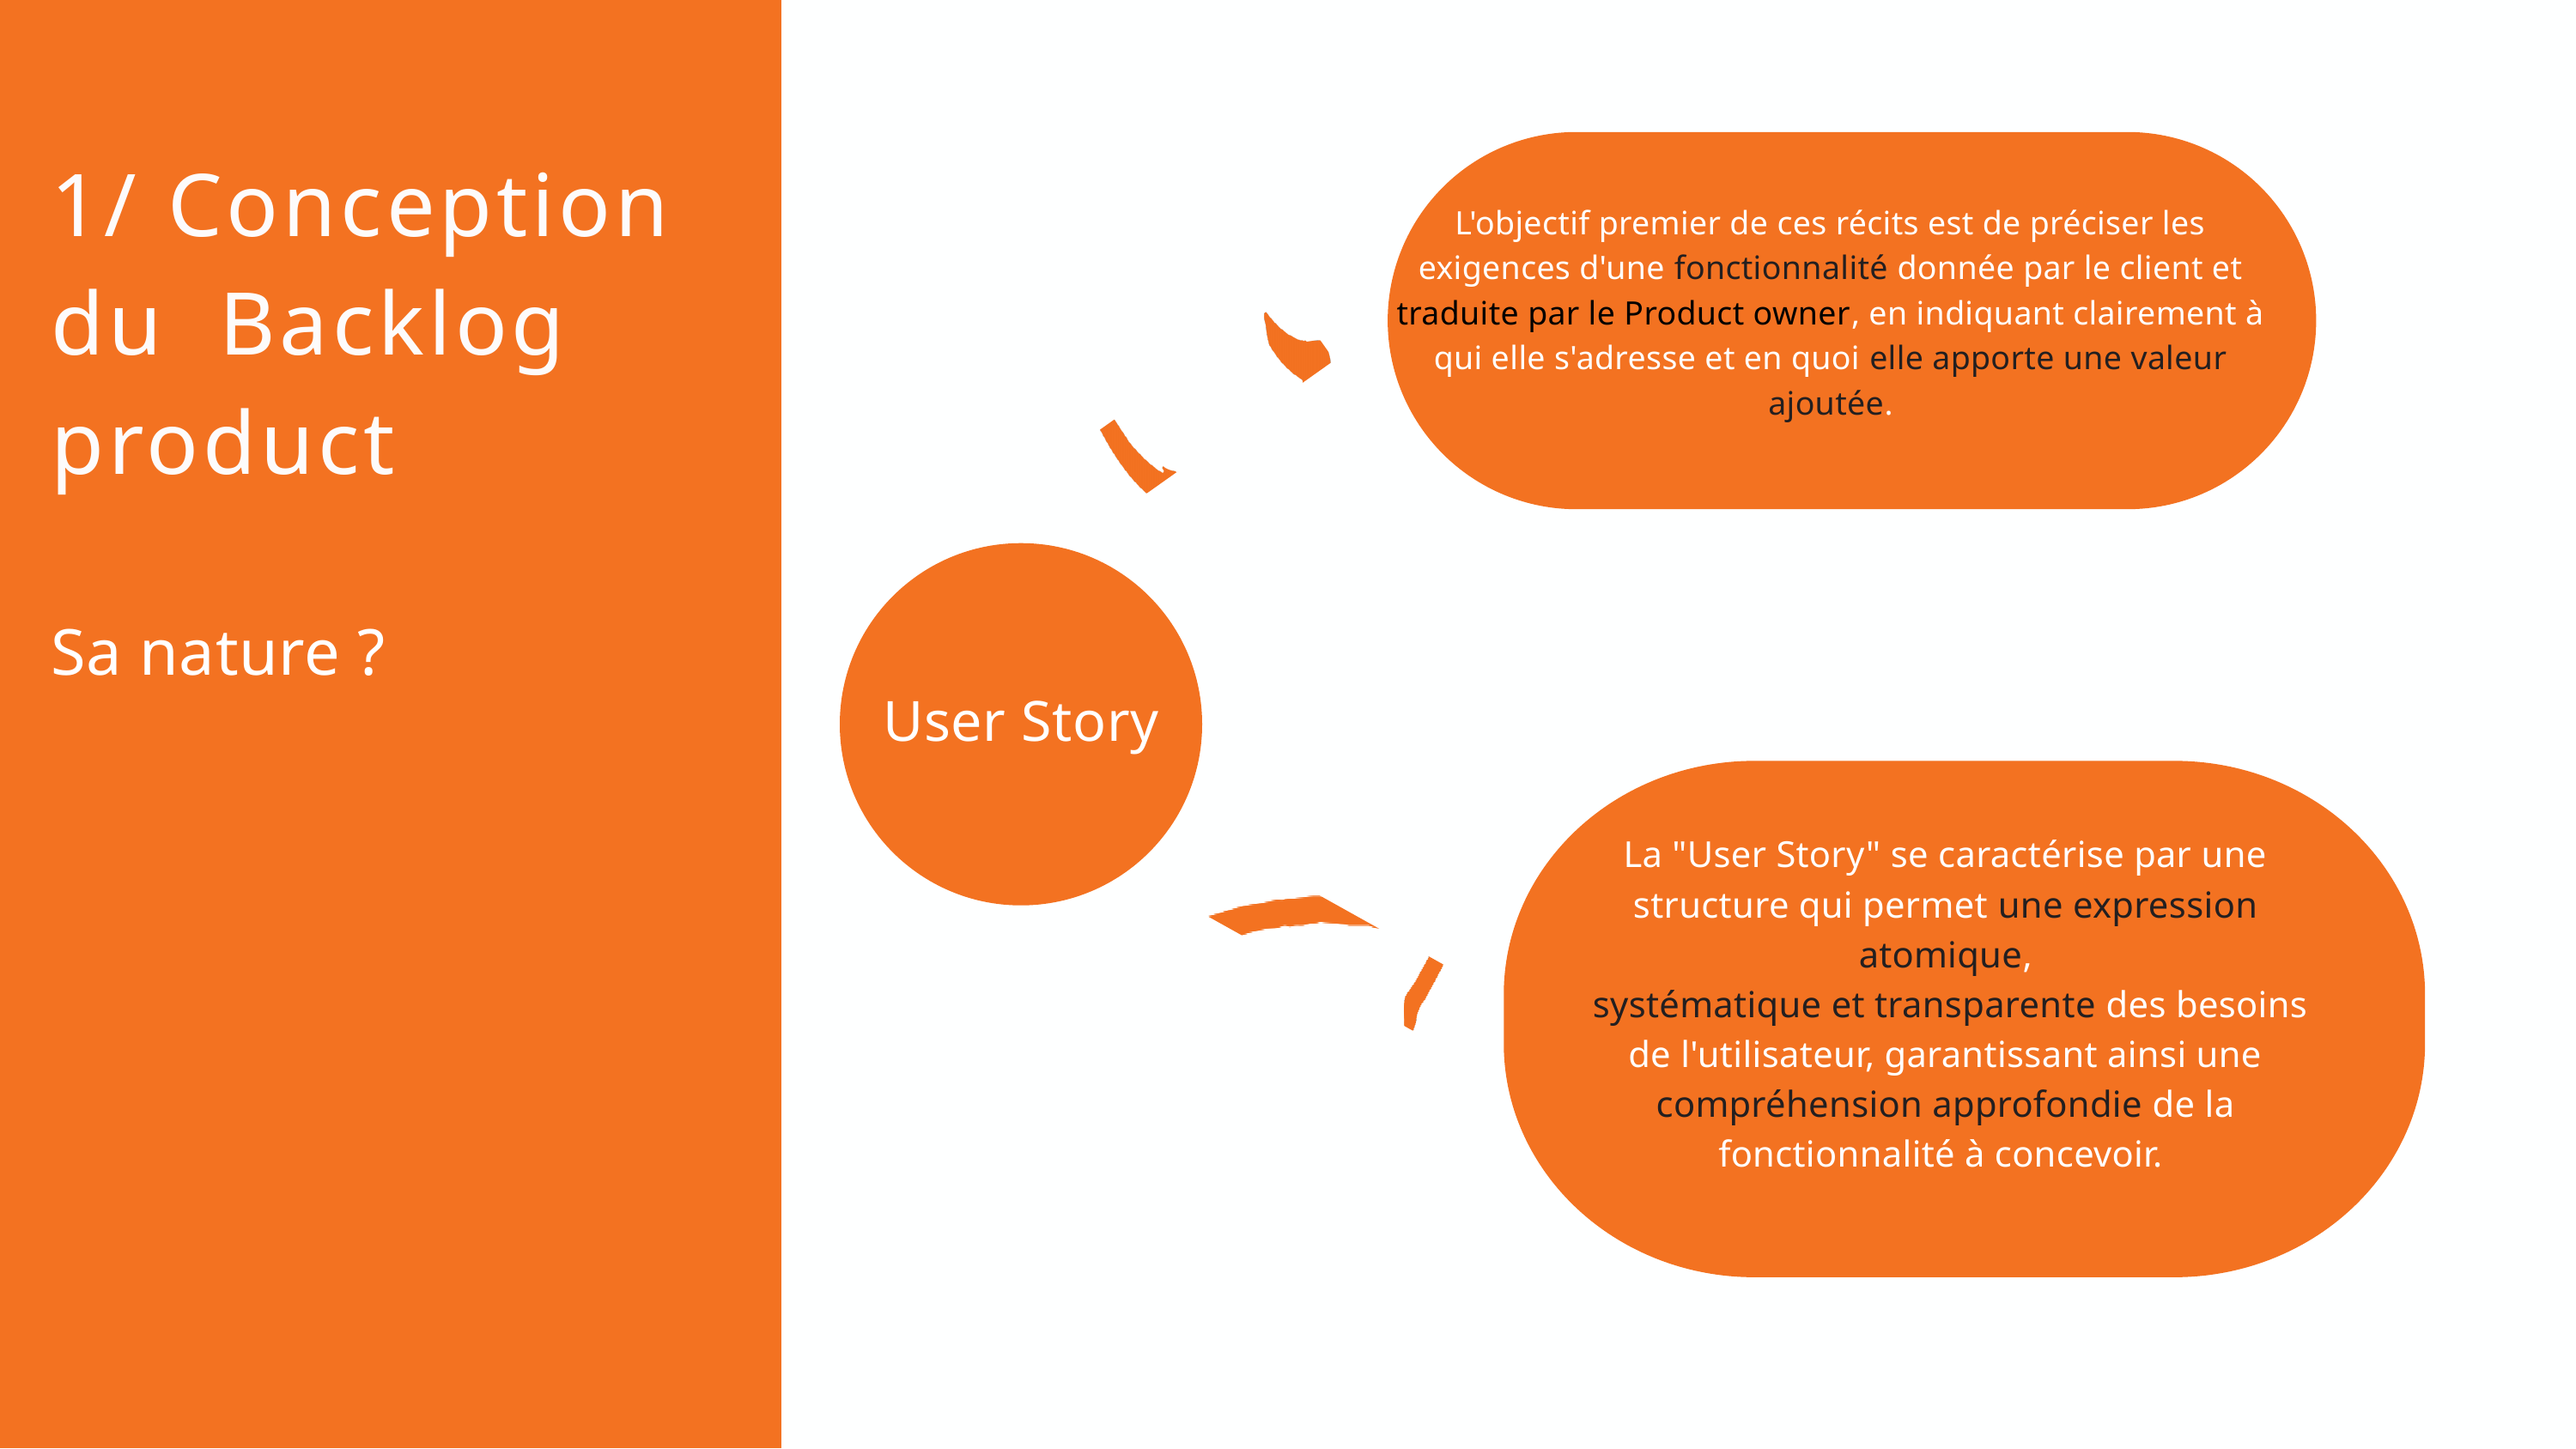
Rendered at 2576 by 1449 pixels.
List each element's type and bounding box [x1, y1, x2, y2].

text_box [0, 0, 781, 1449]
text_box [1200, 843, 1458, 1036]
text_box [839, 543, 1203, 906]
text_box [1387, 90, 2317, 528]
text_box [1060, 295, 1335, 523]
text_box [1504, 406, 2426, 1449]
